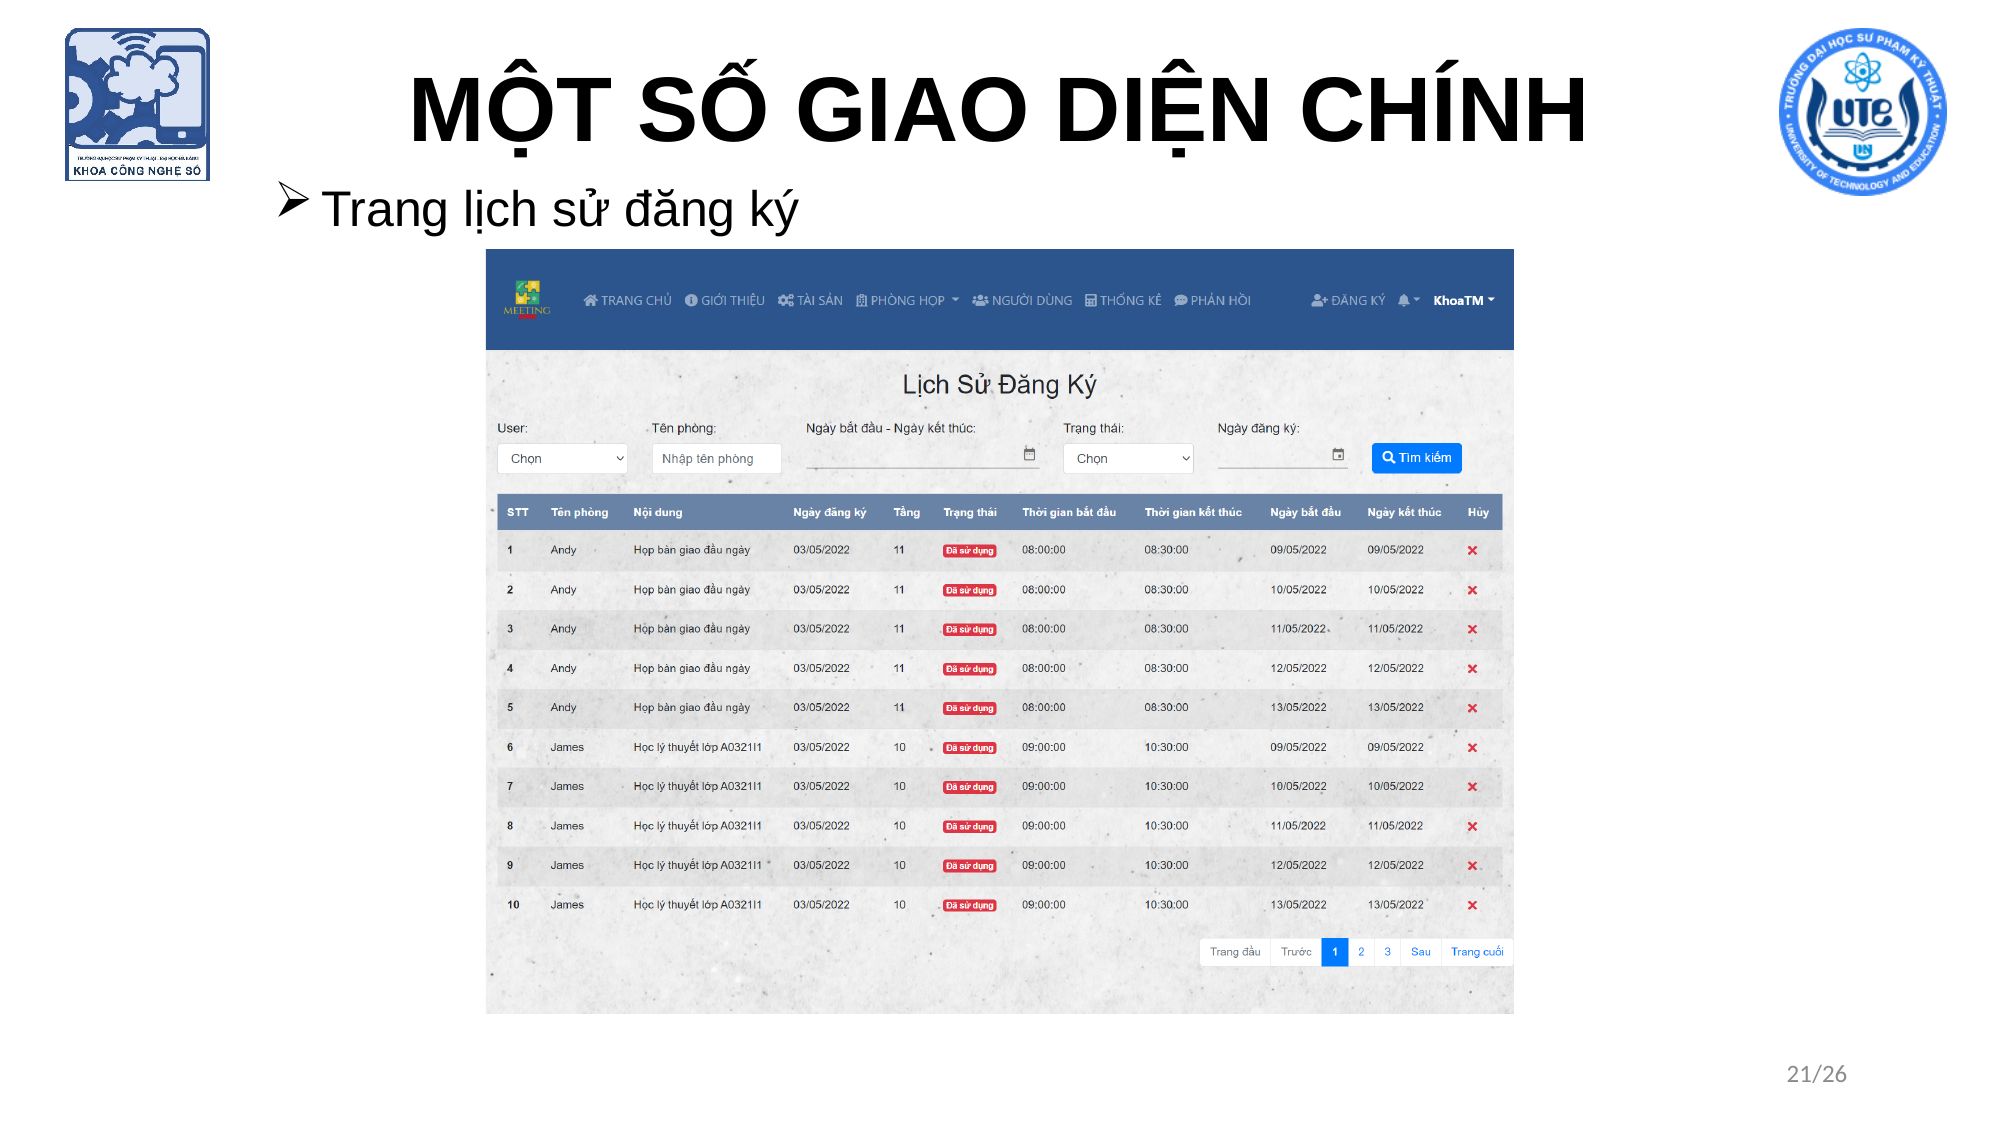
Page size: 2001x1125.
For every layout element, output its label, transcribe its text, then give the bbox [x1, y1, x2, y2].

picture [1863, 28, 1947, 196]
picture [65, 28, 137, 181]
picture [485, 249, 1515, 1014]
title MỘT SỐ GIAO DIỆN CHÍNH [137, 2, 1863, 221]
slide_number 21/26 [1412, 1042, 1863, 1103]
list Trang lịch sử đăng ký [259, 221, 1328, 257]
